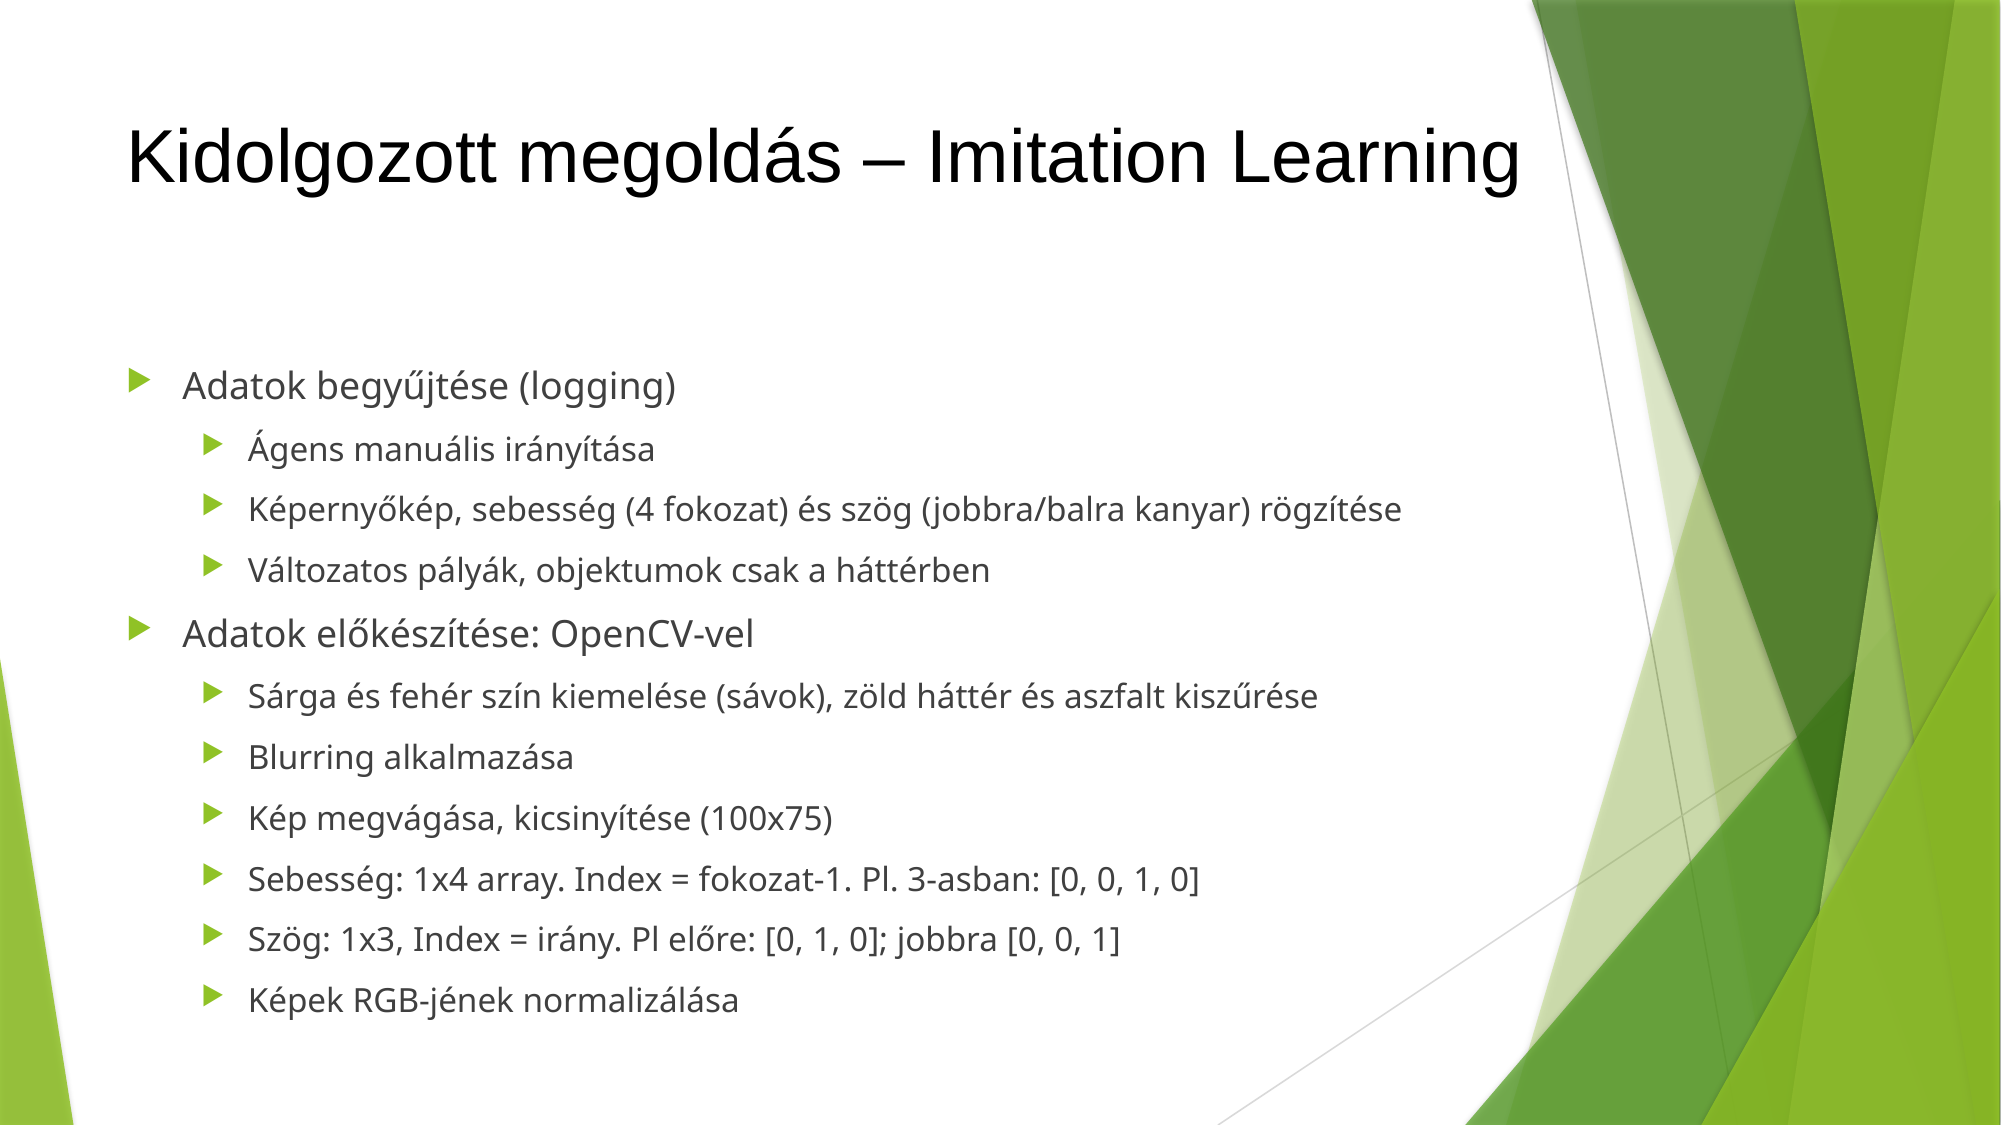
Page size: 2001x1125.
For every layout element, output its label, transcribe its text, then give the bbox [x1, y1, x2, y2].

title Kidolgozott megoldás – Imitation Learning [111, 99, 1616, 317]
list Adatok begyűjtése (logging) Ágens manuális irányítása Képernyőkép, sebesség (4 fokozat) és szög (jobbra/balra kanyar) rögzítése Változatos pályák, objektumok csak a háttérben Adatok előkészítése: OpenCV-vel Sárga és fehér szín kiemelése (sávok), zöld háttér és aszfalt kiszűrése Blurring alkalmazása Kép megvágása, kicsinyítése (100x75) Sebesség: 1x4 array. Index = fokozat-1. Pl. 3-asban: [0, 0, 1, 0] Szög: 1x3, Index = irány. Pl előre: [0, 1, 0]; jobbra [0, 0, 1] Képek RGB-jének normalizálása [111, 354, 1522, 1045]
